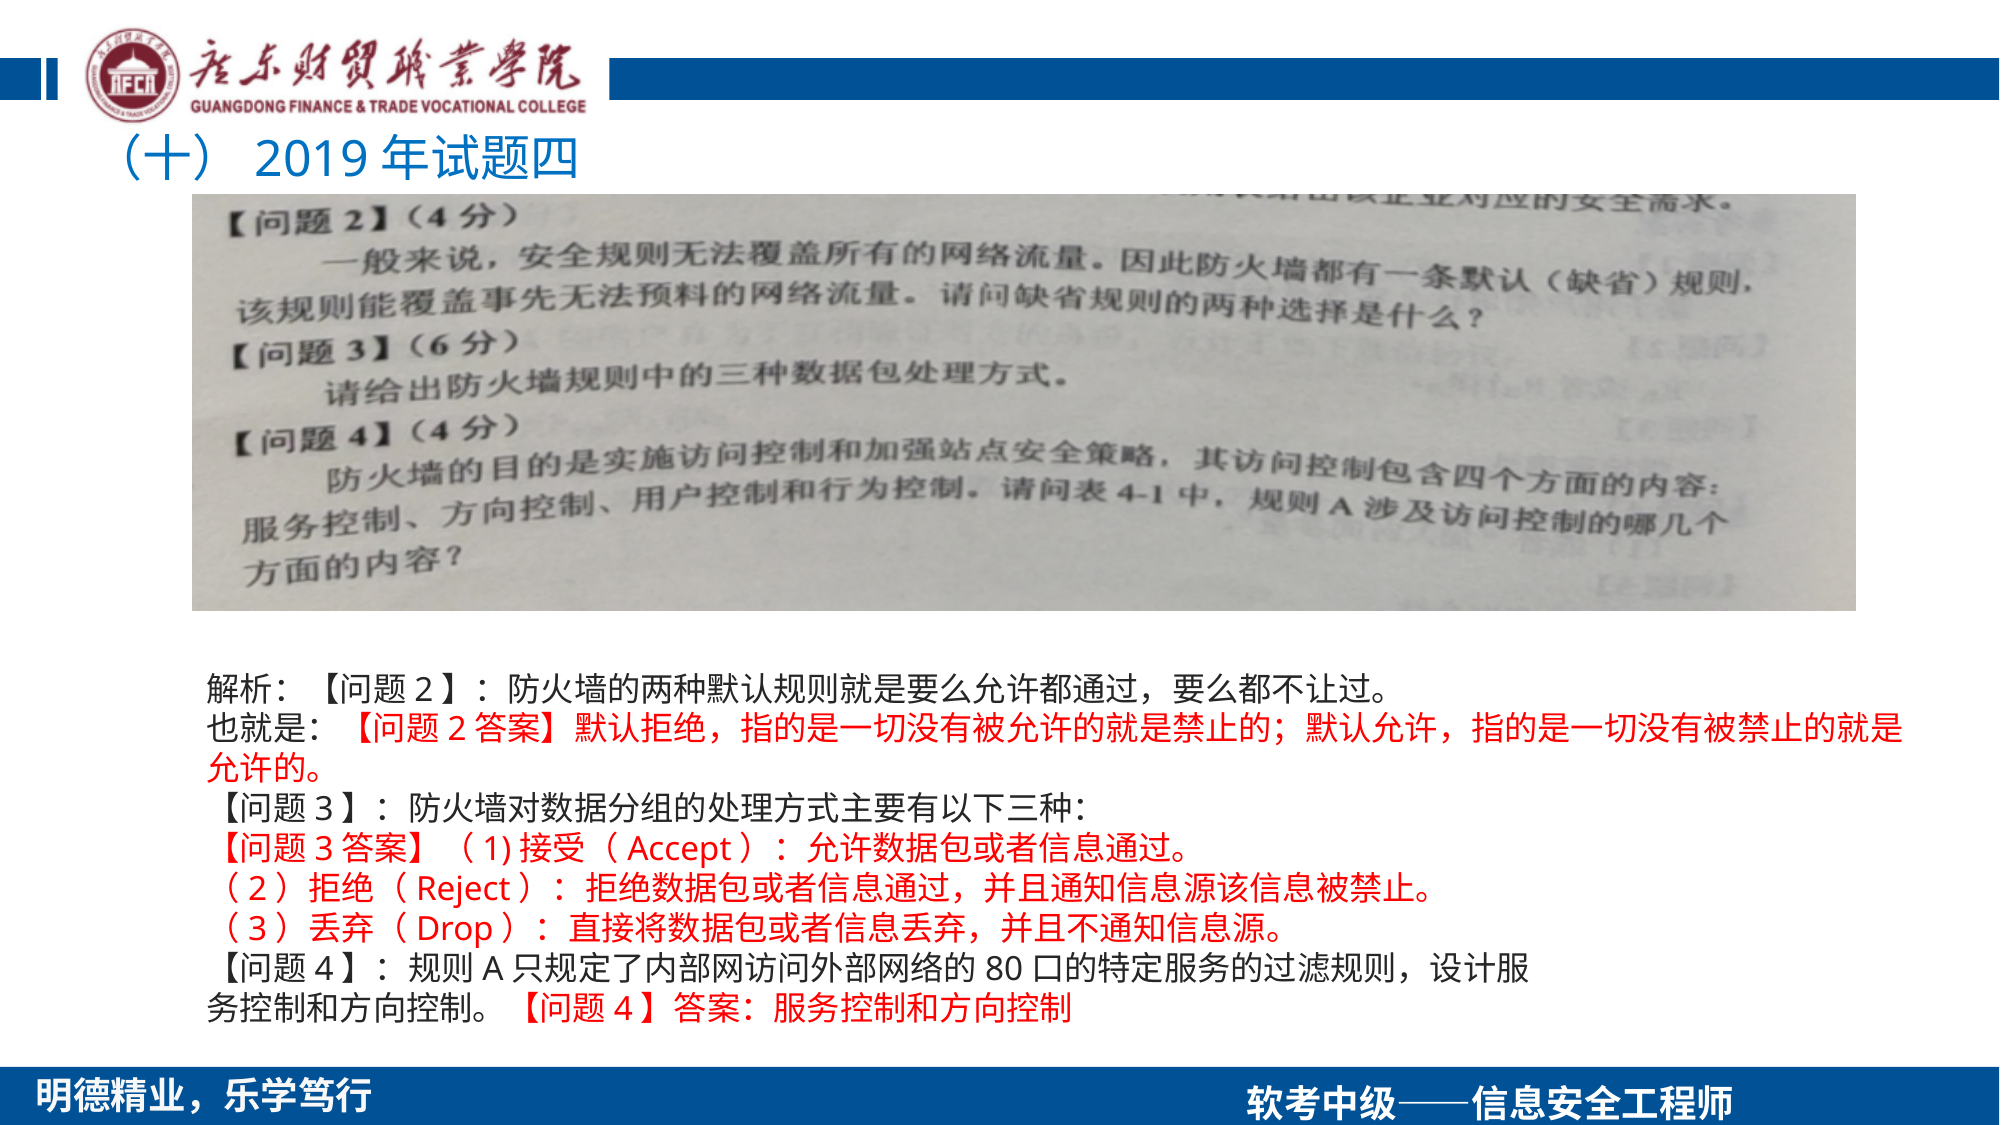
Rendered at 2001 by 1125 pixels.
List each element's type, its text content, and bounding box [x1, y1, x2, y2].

picture [192, 194, 1856, 611]
text_box 解析：【问题2】：防火墙的两种默认规则就是要么允许都通过，要么都不让过。 也就是：【问题2答案】默认拒绝，指的是一切没有被允许的就是禁止的；默认允许，指的是一切没有被禁止的就是允许的。 【问题3】：防火墙对数据分组的处理方式主要有以下三种： 【问题3答案】（1)接受（Accept）：允许数据包或者信息通过。 （2）拒绝（Reject）：拒绝数据包或者信息通过，并且通知信息源该信息被禁止。 （3）丢弃（Drop）：直接将数据包或者信息丢弃，并且不通知信息源。 【问题4】：规则A只规定了内部网访问外部网络的80口的特定服务的过滤规则，设计服 务控制和方向控制。【问题4】答案：服务控制和方向控制 [192, 660, 1921, 1125]
picture [83, 20, 593, 106]
text_box （十）2019年试题四 [78, 106, 1129, 194]
